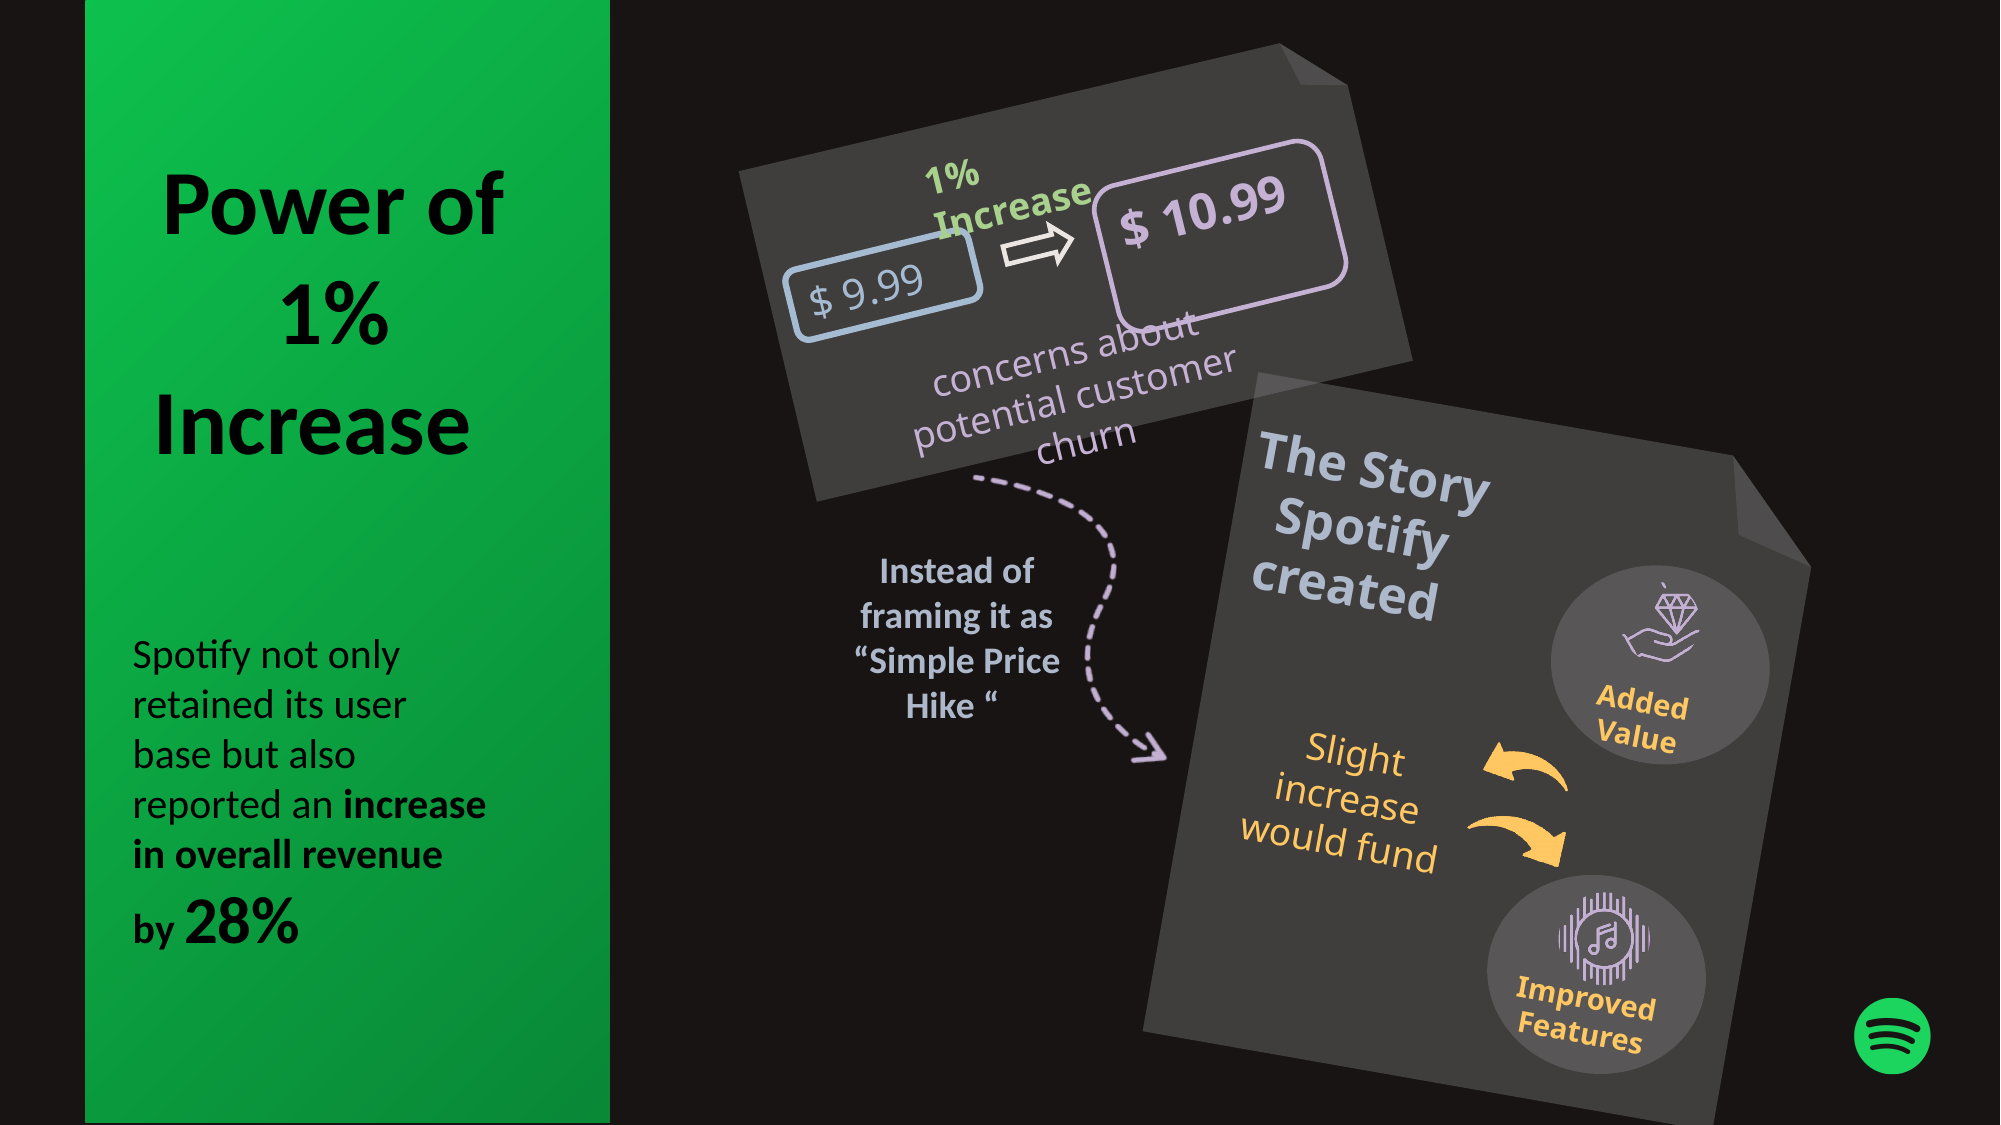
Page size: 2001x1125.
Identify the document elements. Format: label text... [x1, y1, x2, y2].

text_box [737, 157, 791, 398]
text_box Power of 1% Increase [129, 135, 538, 481]
text_box Spotify not only retained its user base but also reported an increase in overall revenue by 28% [117, 619, 505, 965]
picture [867, 426, 1272, 813]
picture [1846, 988, 1941, 1084]
text_box [797, 425, 937, 503]
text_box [1210, 534, 1744, 1049]
text_box [1141, 813, 1210, 1045]
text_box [791, 121, 1342, 425]
text_box [1237, 1049, 1728, 1125]
text_box [1342, 385, 1813, 957]
text_box Instead of framing it as “Simple Price Hike “ [818, 538, 895, 734]
text_box [946, 40, 1415, 379]
text_box [84, 0, 611, 1124]
text_box The Story Spotify created [1239, 424, 1520, 534]
